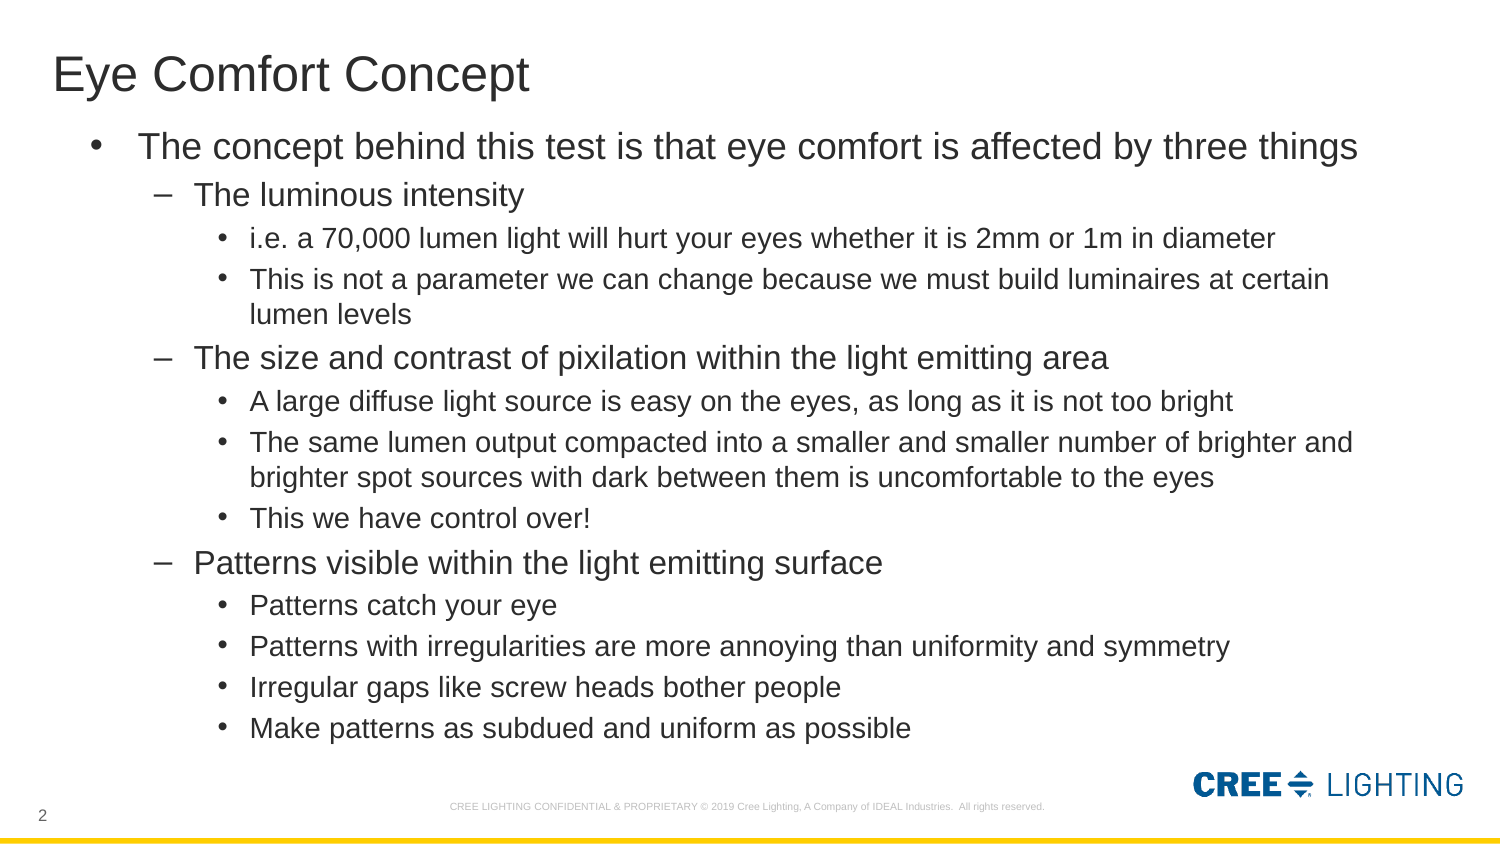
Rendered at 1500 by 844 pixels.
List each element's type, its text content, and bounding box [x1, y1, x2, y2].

list The concept behind this test is that eye comfort is affected by three things The luminous intensity i.e. a 70,000 lumen light will hurt your eyes whether it is 2mm or 1m in diameter This is not a parameter we can change because we must build luminaires at certain lumen levels The size and contrast of pixilation within the light emitting area A large diffuse light source is easy on the eyes, as long as it is not too bright The same lumen output compacted into a smaller and smaller number of brighter and brighter spot sources with dark between them is uncomfortable to the eyes This we have control over! Patterns visible within the light emitting surface Patterns catch your eye Patterns with irregularities are more annoying than uniformity and symmetry Irregular gaps like screw heads bother people Make patterns as subdued and uniform as possible [75, 114, 1425, 775]
picture [1169, 747, 1486, 820]
title Eye Comfort Concept [37, 34, 1375, 97]
